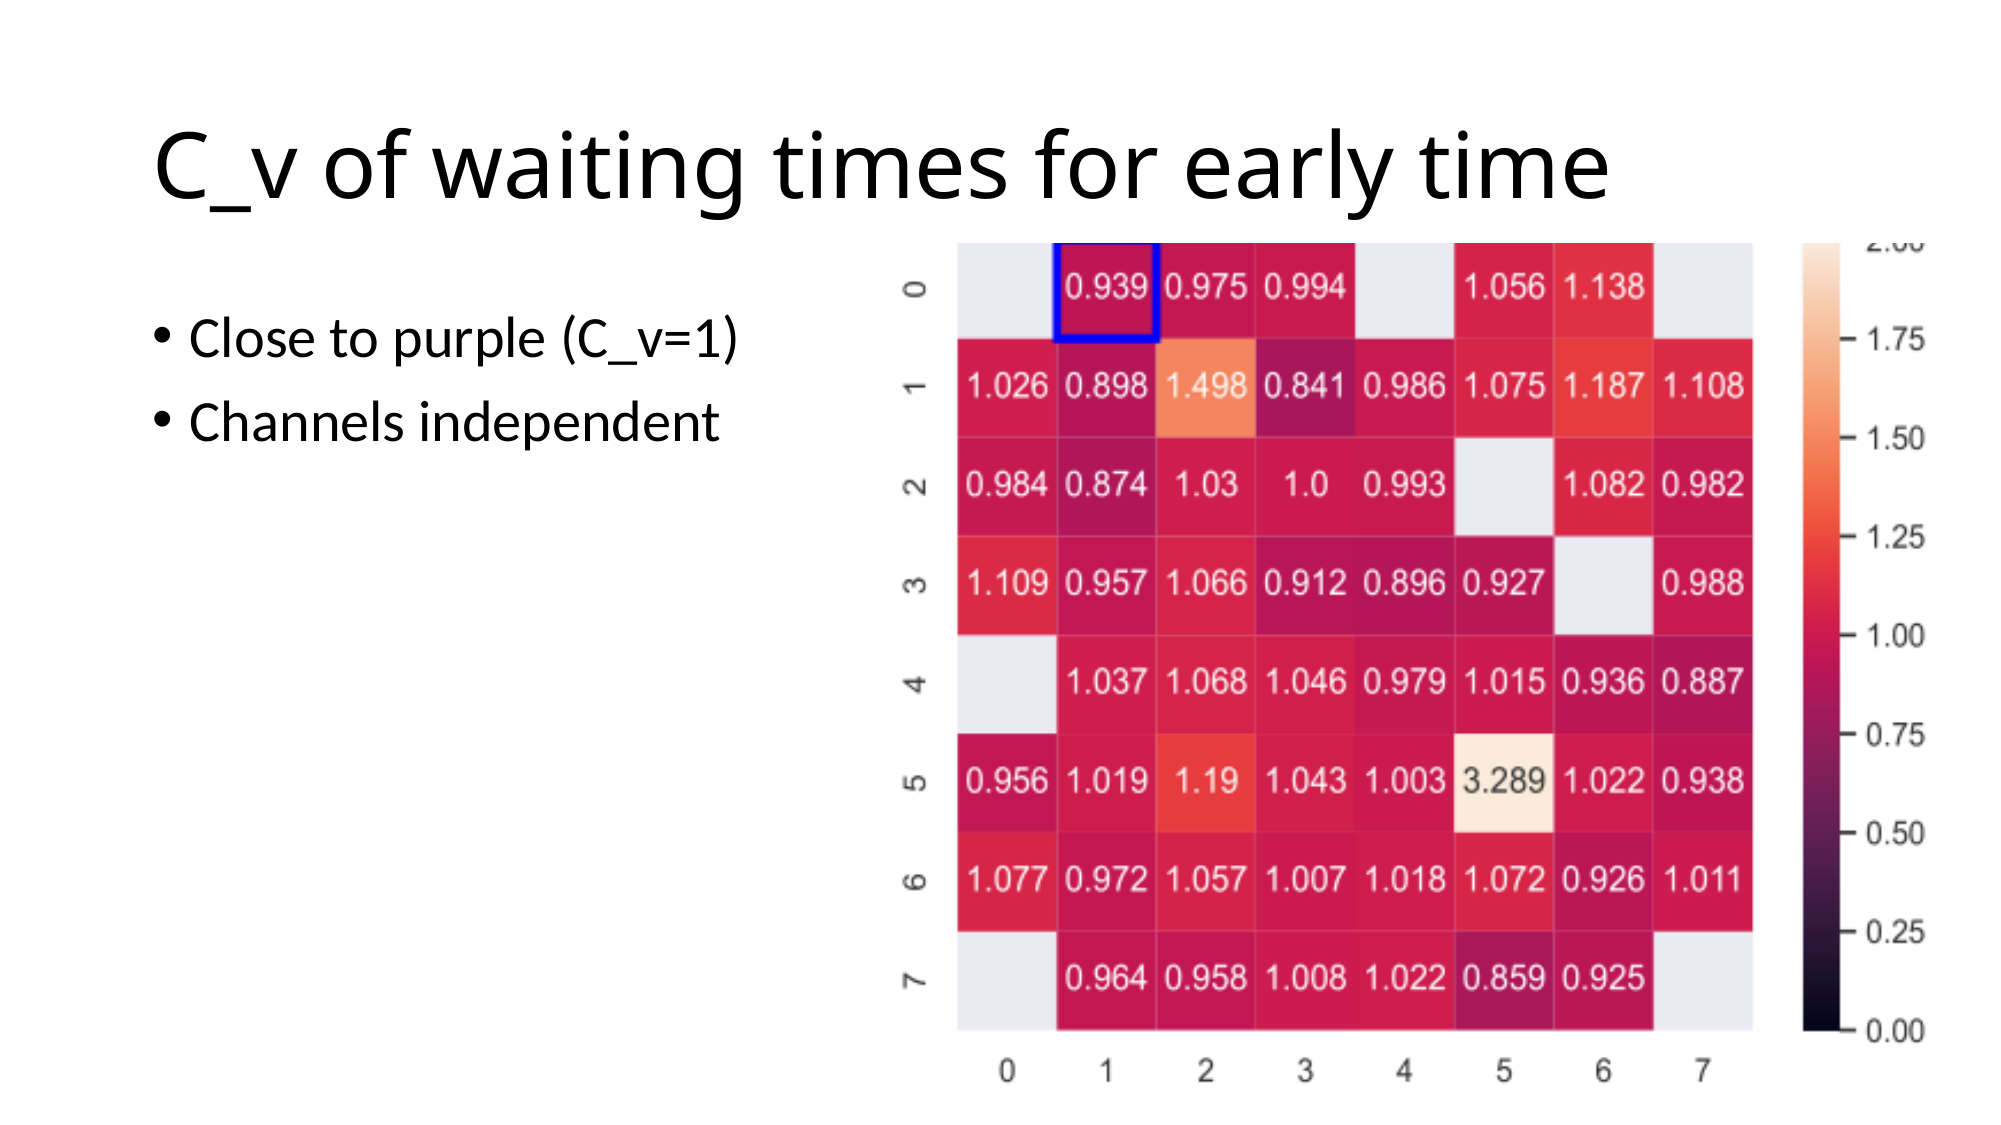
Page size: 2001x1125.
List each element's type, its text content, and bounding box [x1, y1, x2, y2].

picture [818, 243, 1967, 1111]
list Close to purple (C_v=1) Channels independent [137, 299, 818, 1014]
title C_v of waiting times for early time [137, 59, 1863, 278]
